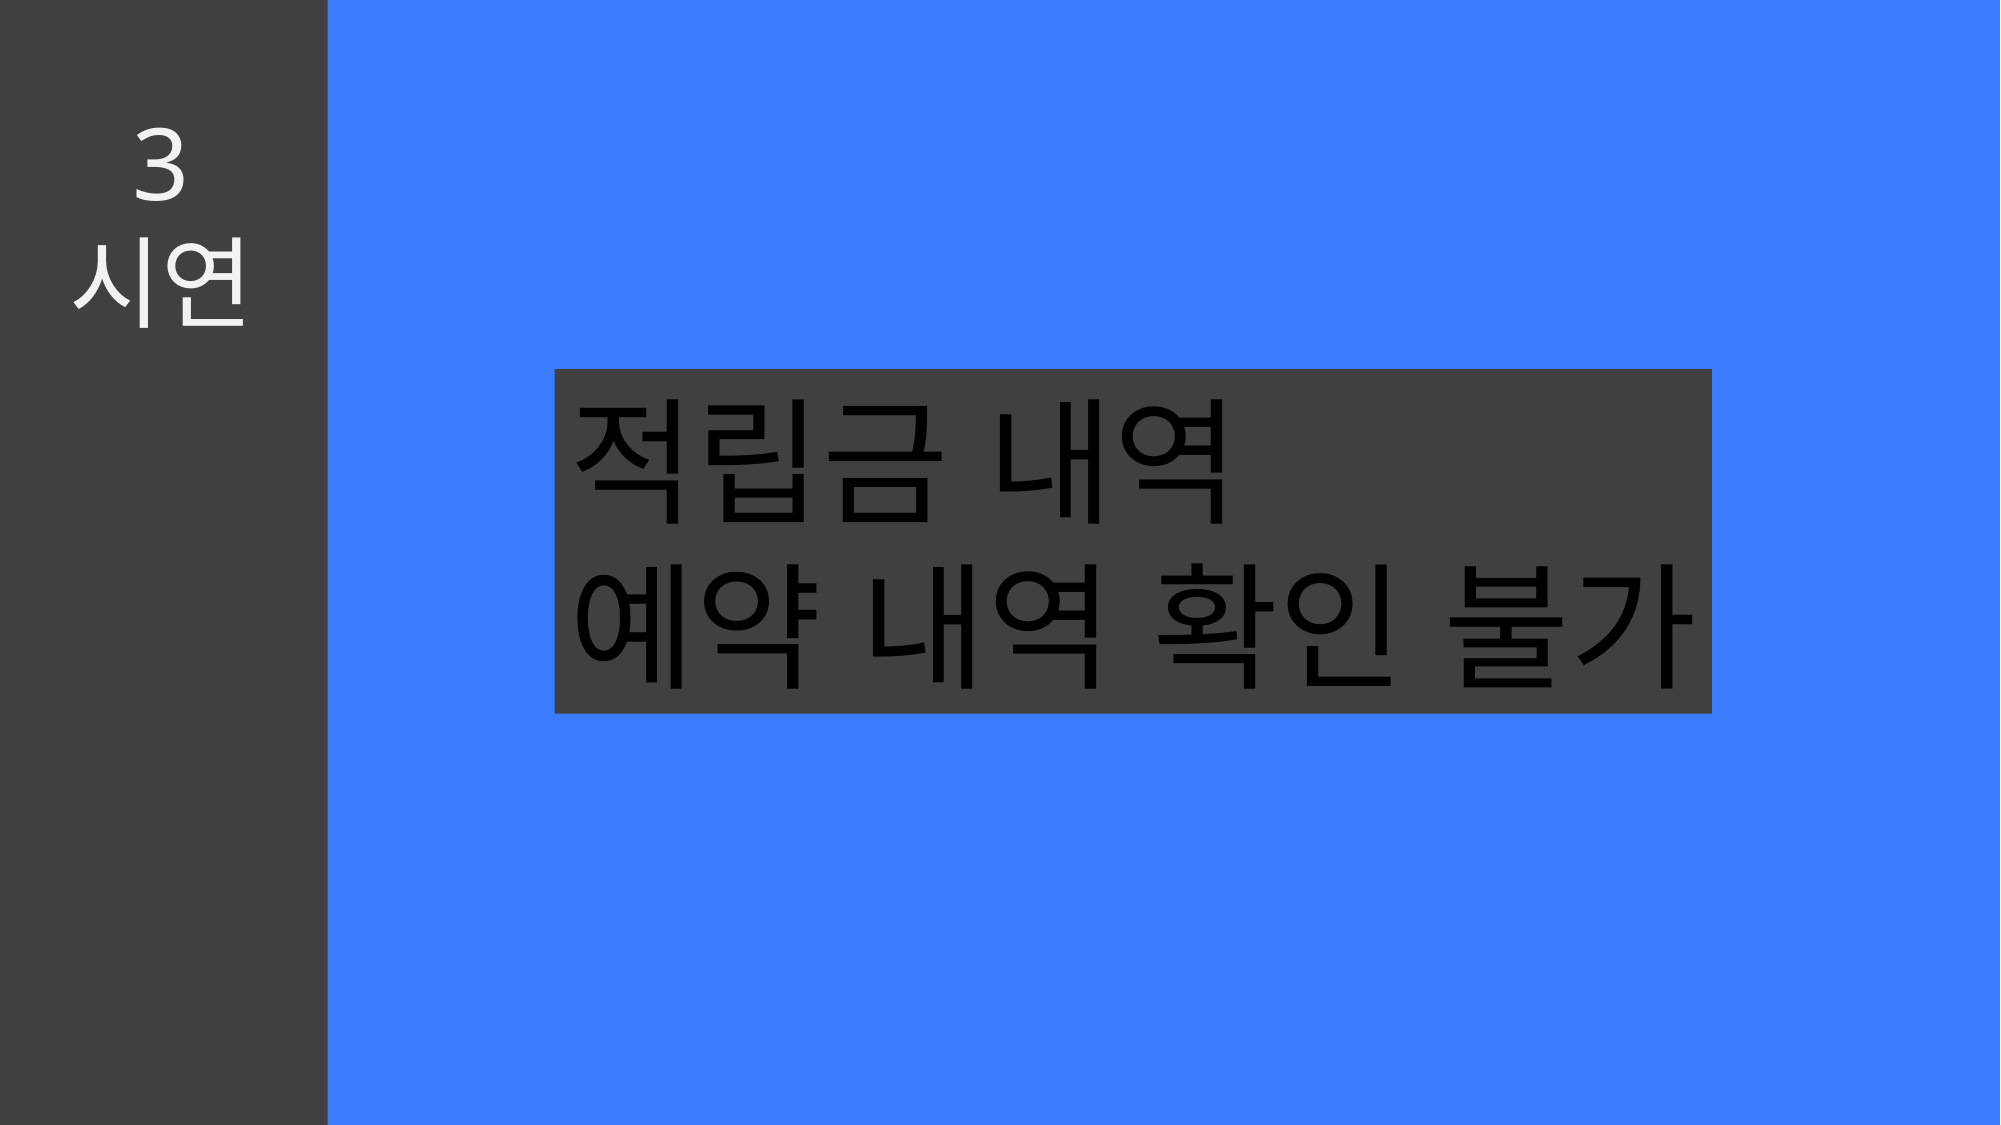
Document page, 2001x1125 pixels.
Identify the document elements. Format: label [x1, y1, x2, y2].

text_box [554, 369, 1712, 714]
text_box [0, 0, 329, 1125]
